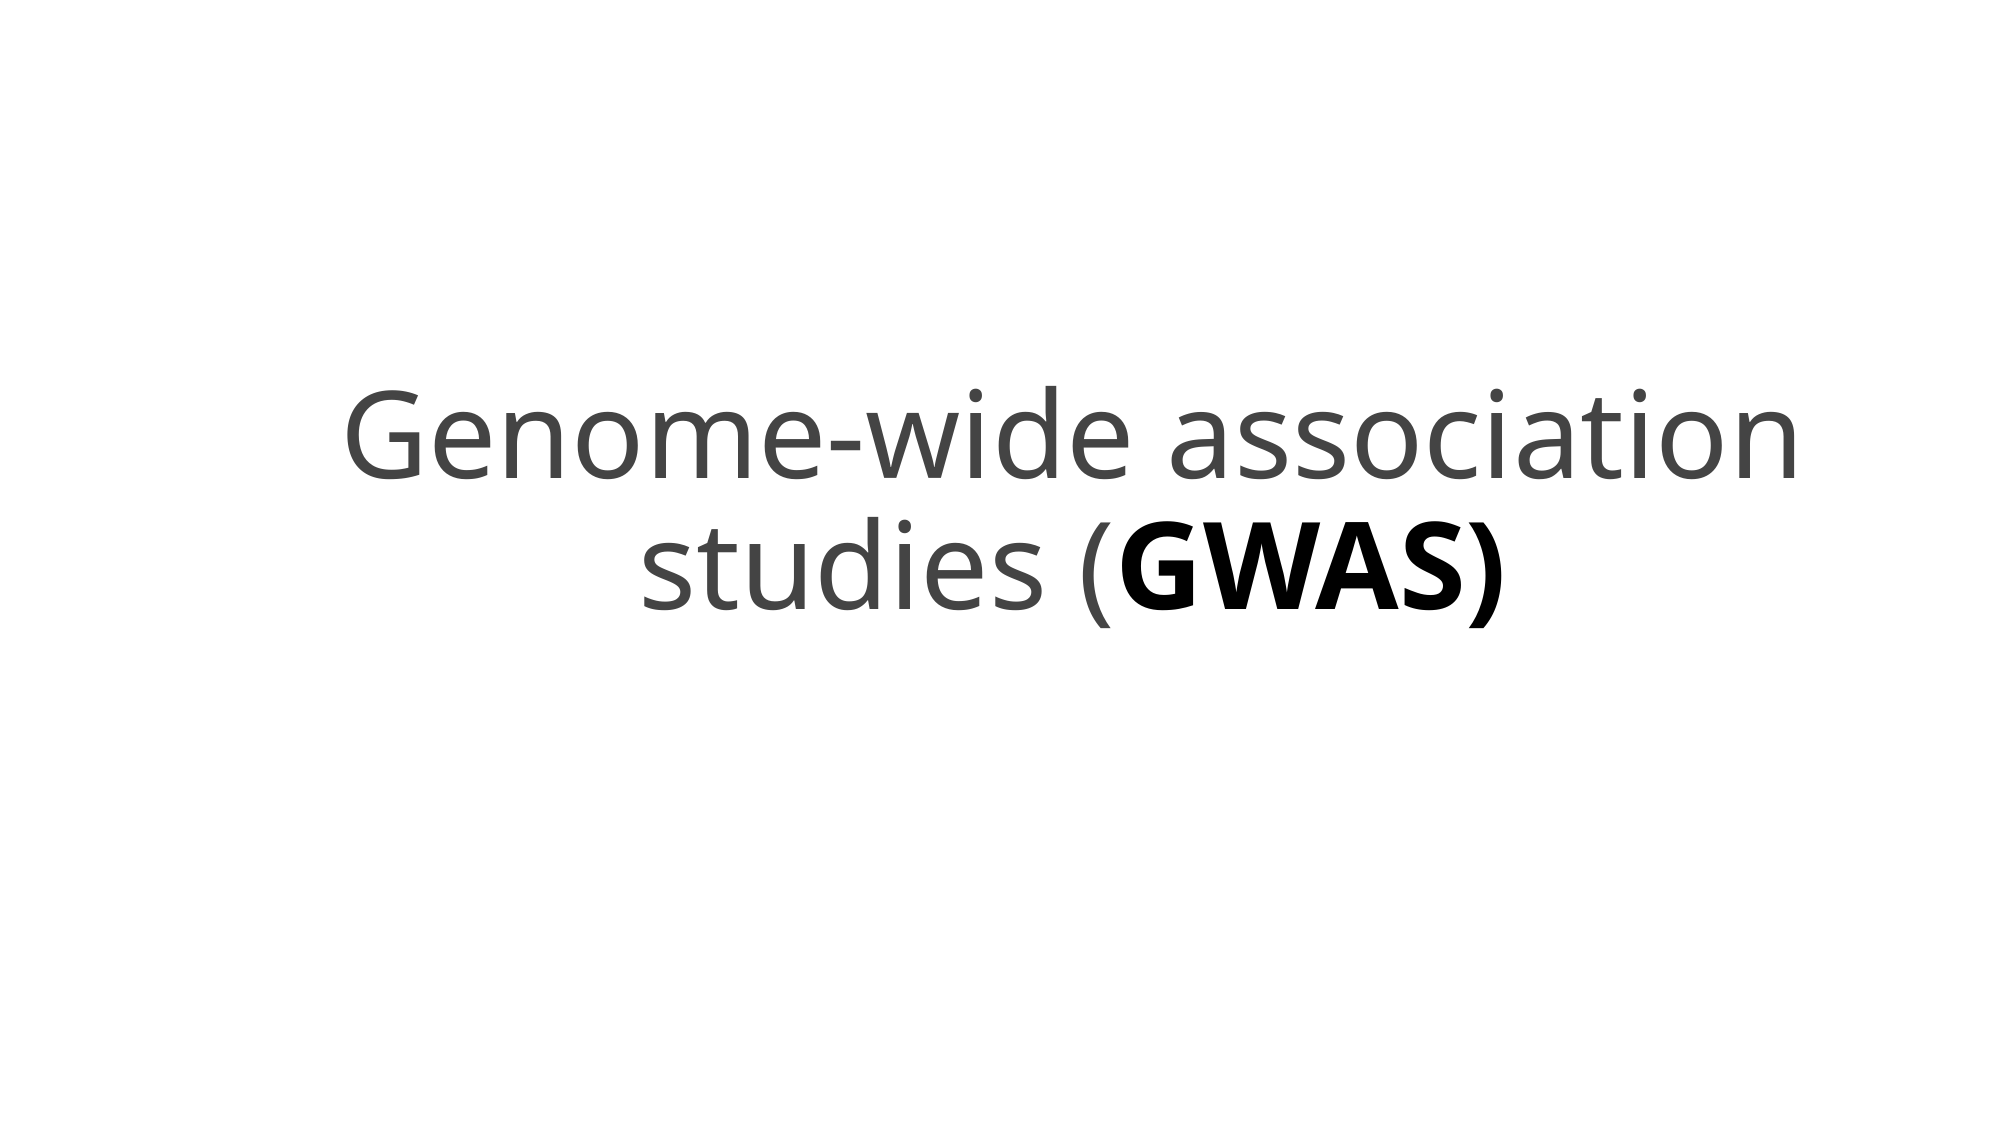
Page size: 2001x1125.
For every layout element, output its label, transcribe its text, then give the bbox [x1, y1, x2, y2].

text_box Genome-wide association studies (GWAS) [322, 357, 1823, 644]
